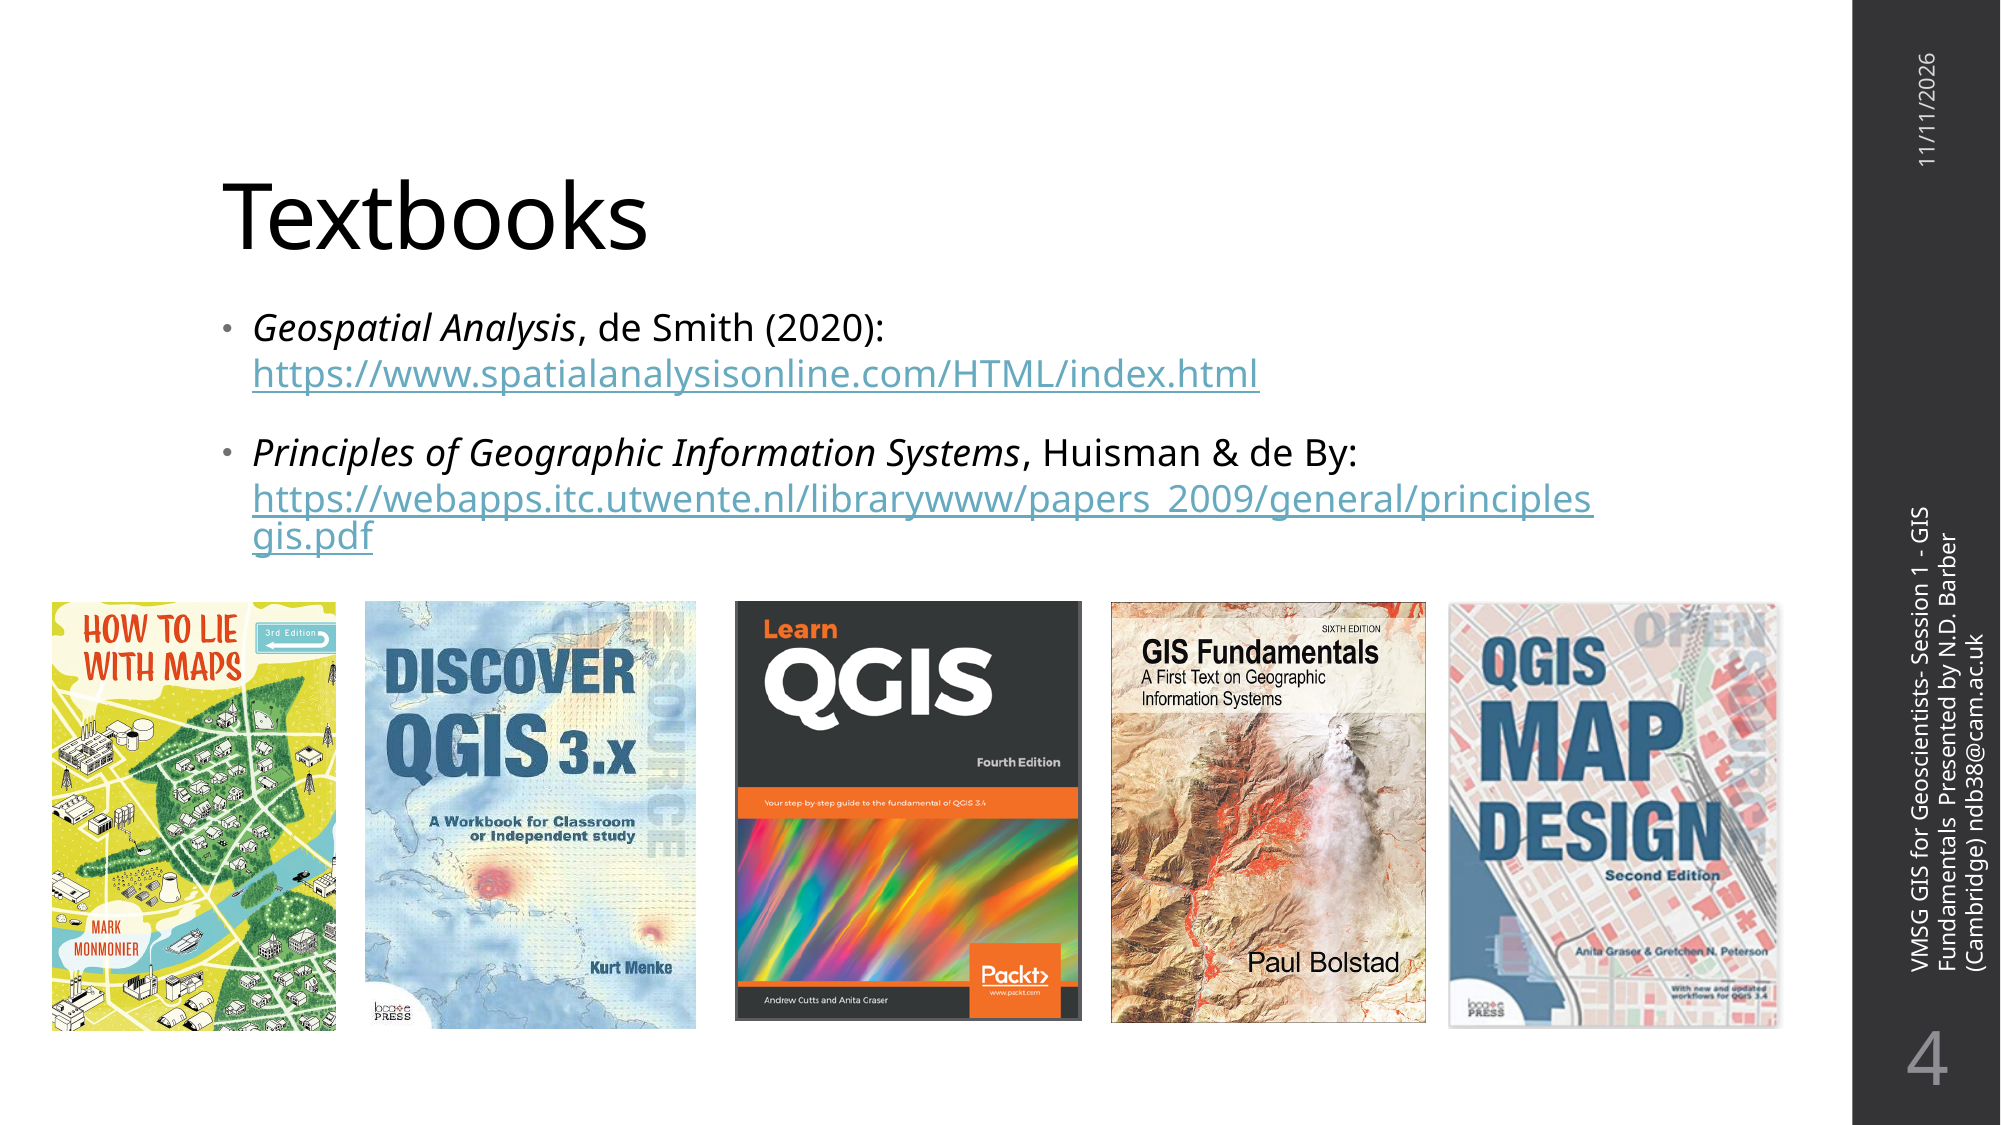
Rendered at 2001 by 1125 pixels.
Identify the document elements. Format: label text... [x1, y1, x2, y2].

picture [364, 600, 696, 1030]
picture [1448, 600, 1784, 1030]
picture [51, 602, 336, 1031]
picture [1110, 602, 1426, 1023]
list Geospatial Analysis, de Smith (2020): https://www.spatialanalysisonline.com/HTML/index.html Principles of Geographic Information Systems, Huisman & de By: https://webapps.itc.utwente.nl/librarywww/papers_2009/general/principlesgis.pdf [206, 299, 1617, 542]
footer VMSG GIS for Geoscientists- Session 1 - GIS Fundamentals Presented by N.D. Barber (Cambridge) ndb38@cam.ac.uk [1897, 400, 1958, 988]
picture [734, 600, 1082, 1022]
slide_number 3 [1852, 1012, 2000, 1110]
title Textbooks [206, 60, 1797, 278]
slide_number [1897, 37, 1958, 351]
